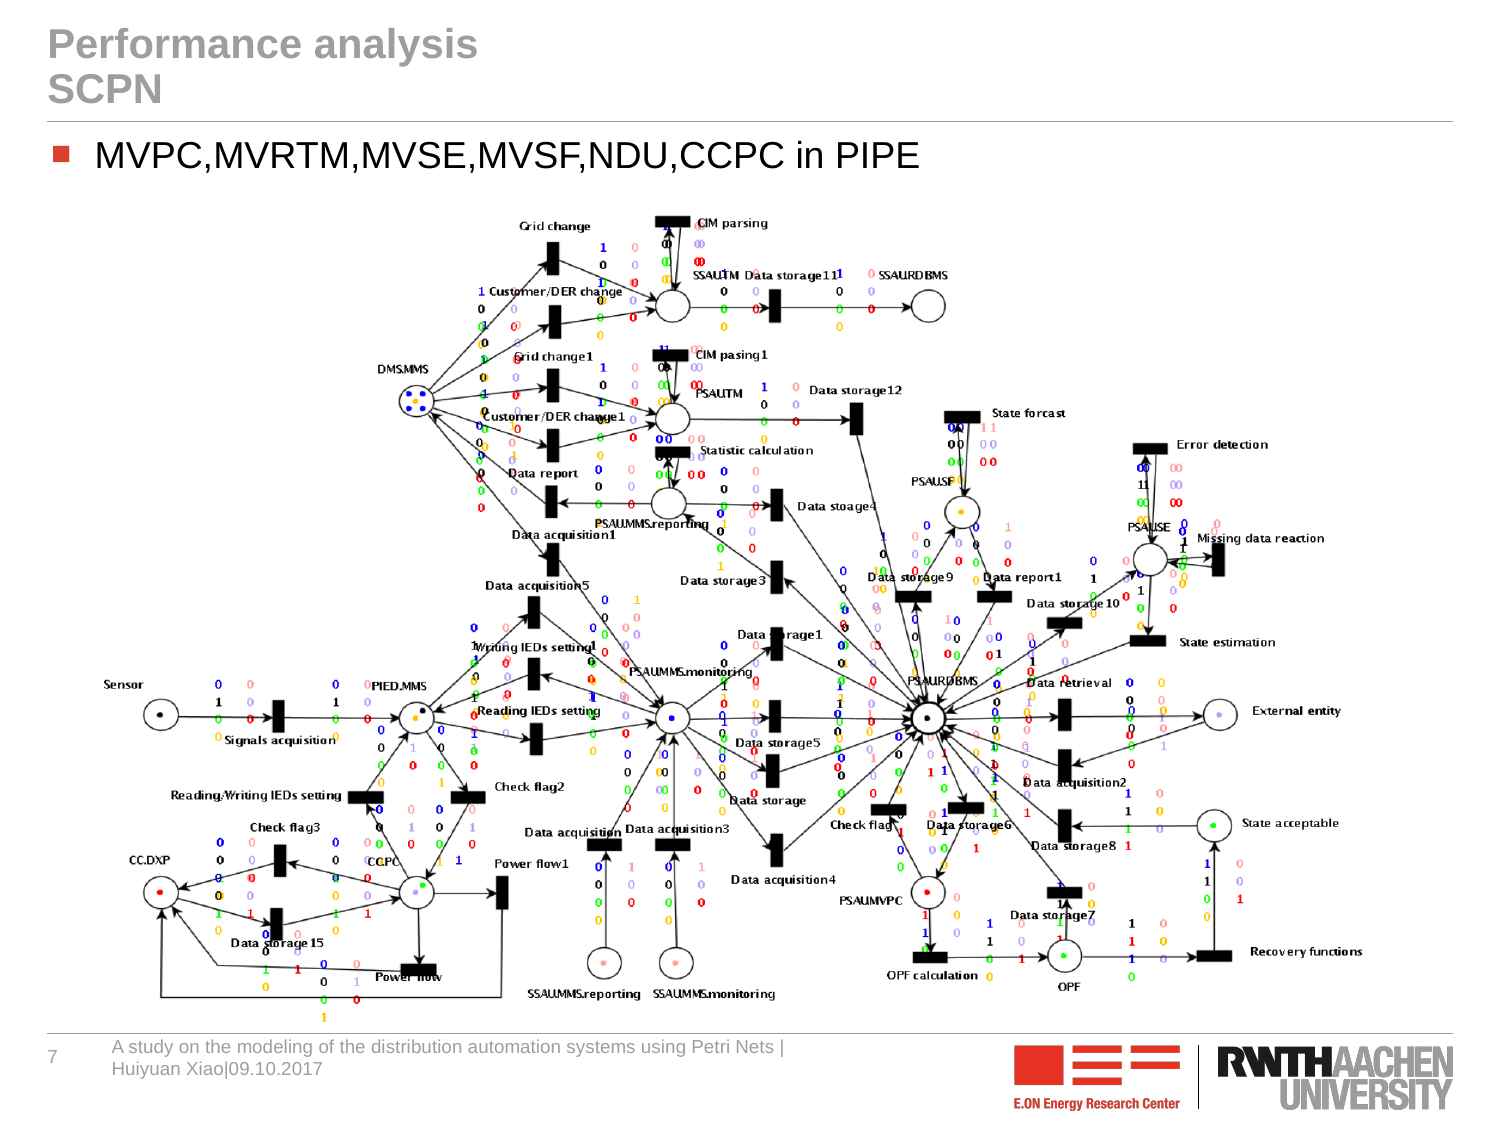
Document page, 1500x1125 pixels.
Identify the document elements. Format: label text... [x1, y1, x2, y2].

text_box MVPC,MVRTM,MVSE,MVSF,NDU,CCPC in PIPE [50, 130, 922, 205]
picture [1218, 1046, 1453, 1111]
picture [35, 205, 1387, 1024]
title Performance analysis SCPN [47, 23, 1453, 113]
picture [1013, 1045, 1180, 1112]
